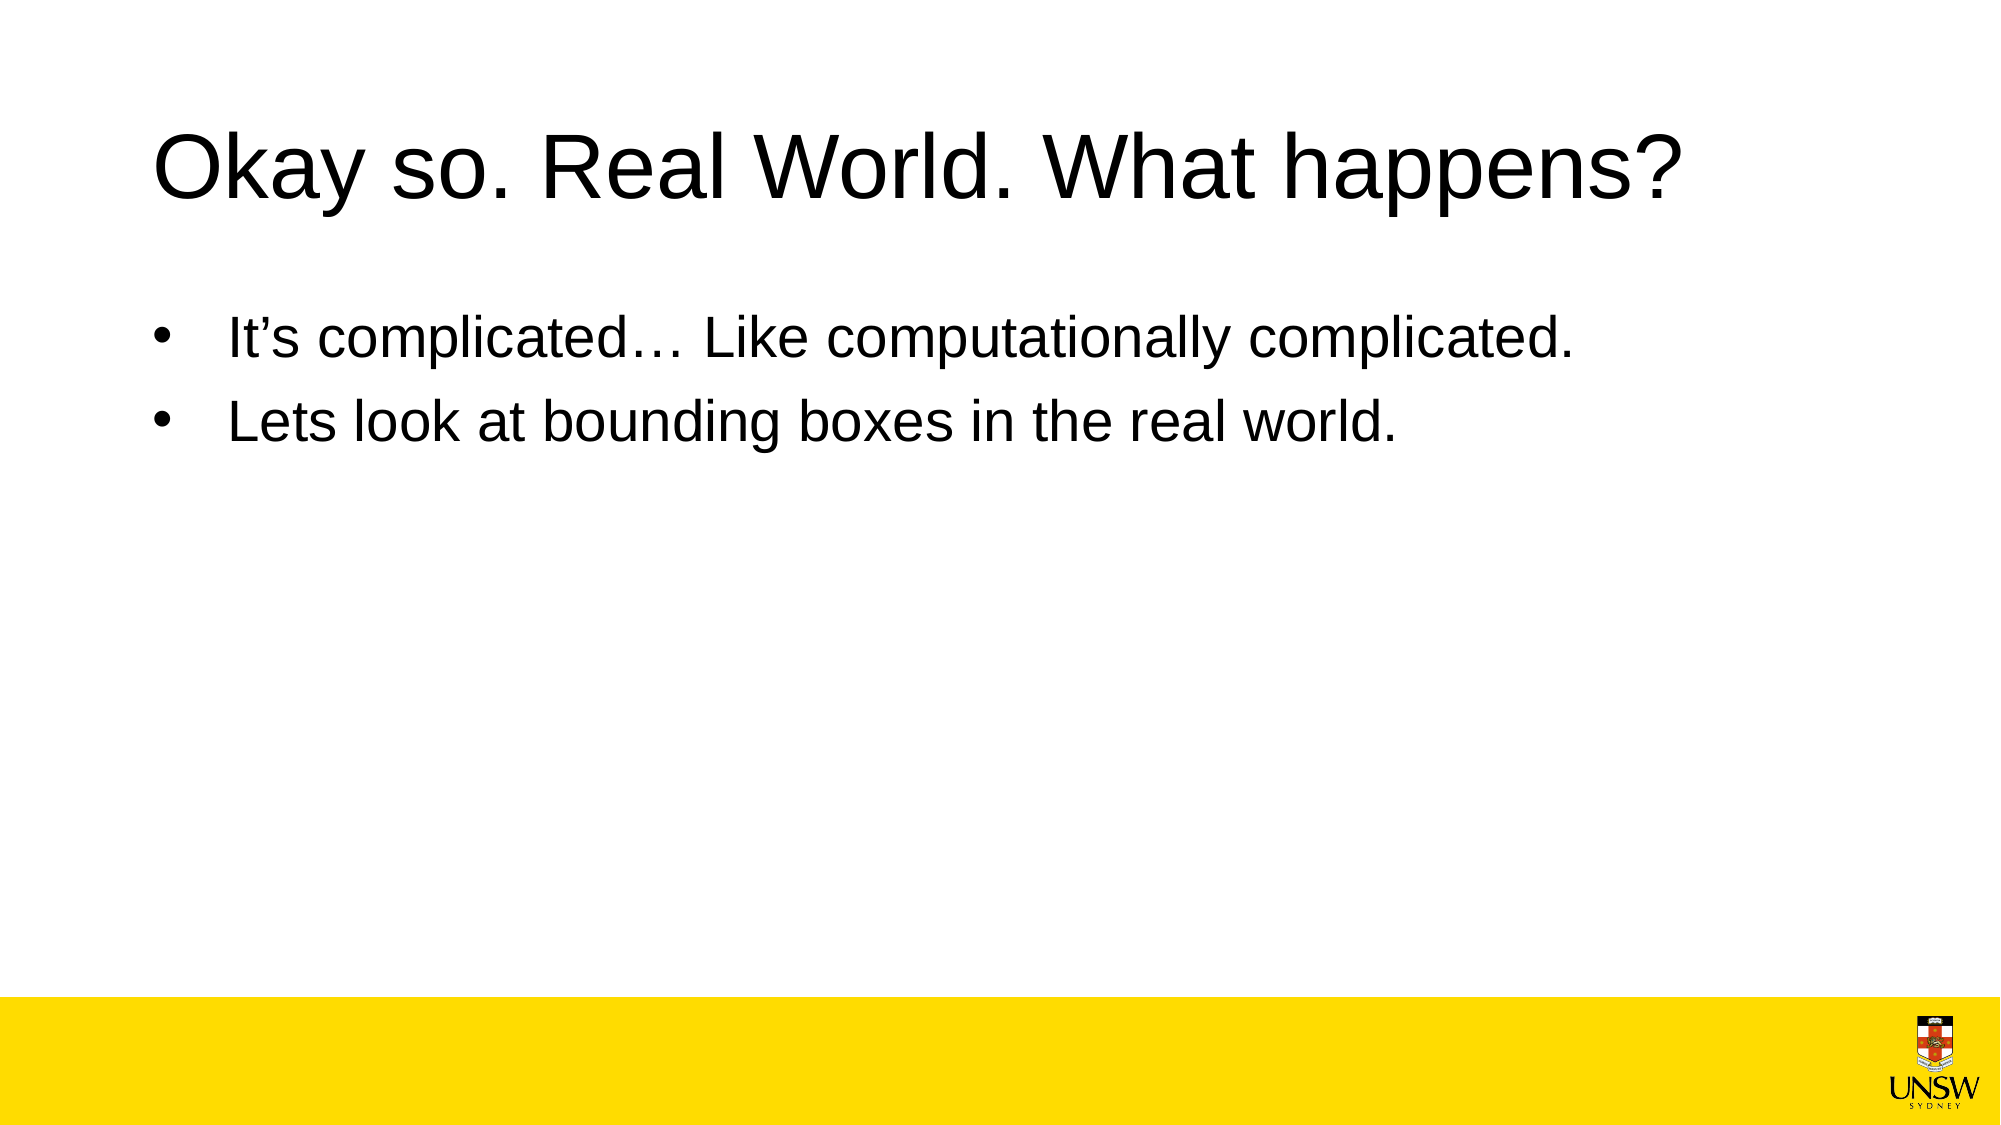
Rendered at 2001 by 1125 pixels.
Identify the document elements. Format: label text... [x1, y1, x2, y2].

title Okay so. Real World. What happens? [137, 59, 1863, 278]
picture [1890, 1016, 1980, 1109]
list It’s complicated… Like computationally complicated. Lets look at bounding boxes in the real world. [137, 299, 1863, 1014]
